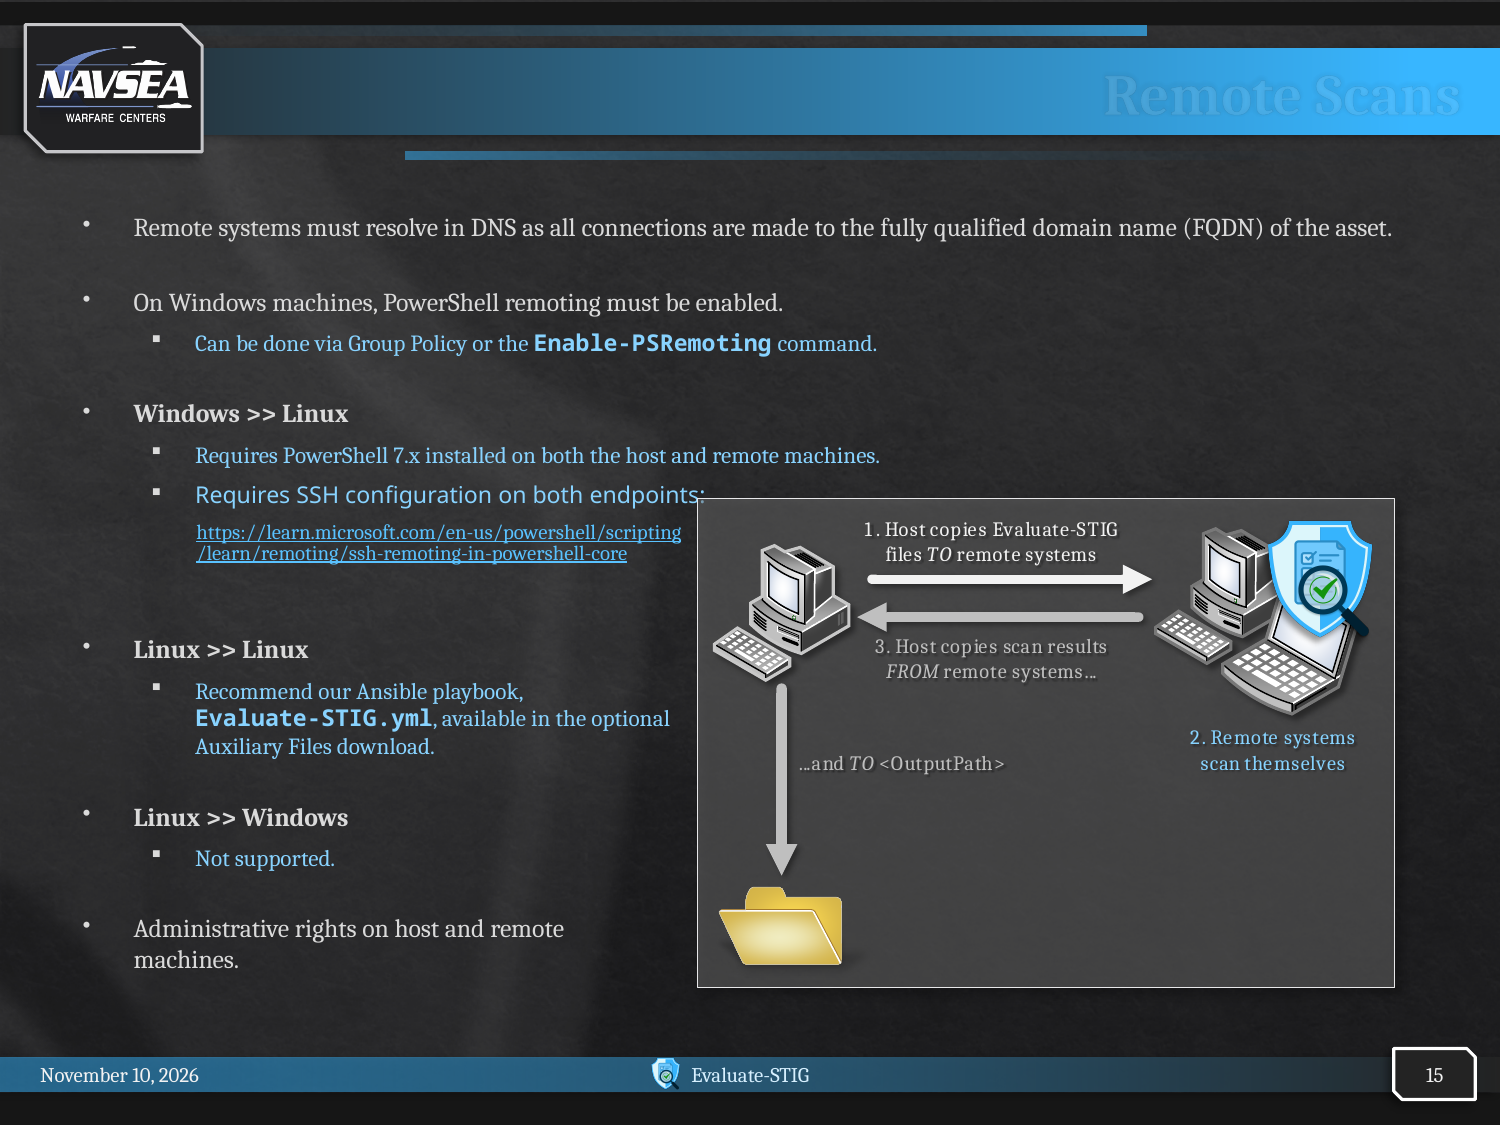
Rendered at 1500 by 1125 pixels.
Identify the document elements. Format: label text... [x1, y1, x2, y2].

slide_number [25, 1057, 331, 1092]
picture [34, 0, 194, 175]
text_box https://learn.microsoft.com/en-us/powershell/scripting/learn/remoting/ssh-remoting-in-powershell-core [181, 510, 688, 551]
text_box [696, 498, 1396, 989]
list Remote systems must resolve in DNS as all connections are made to the fully qualified domain name (FQDN) of the asset. On Windows machines, PowerShell remoting must be enabled. Can be done via Group Policy or the Enable-PSRemoting command. Windows >> Linux Requires PowerShell 7.x installed on both the host and remote machines. Requires SSH configuration on both endpoints: Linux >> Linux Recommend our Ansible playbook, Evaluate-STIG.yml, available in the optional Auxiliary Files download. Linux >> Windows Not supported. Administrative rights on host and remote machines. [62, 202, 1438, 995]
title Remote Scans [254, 48, 1476, 135]
picture [646, 1054, 685, 1093]
slide_number 15 [1393, 1049, 1476, 1100]
